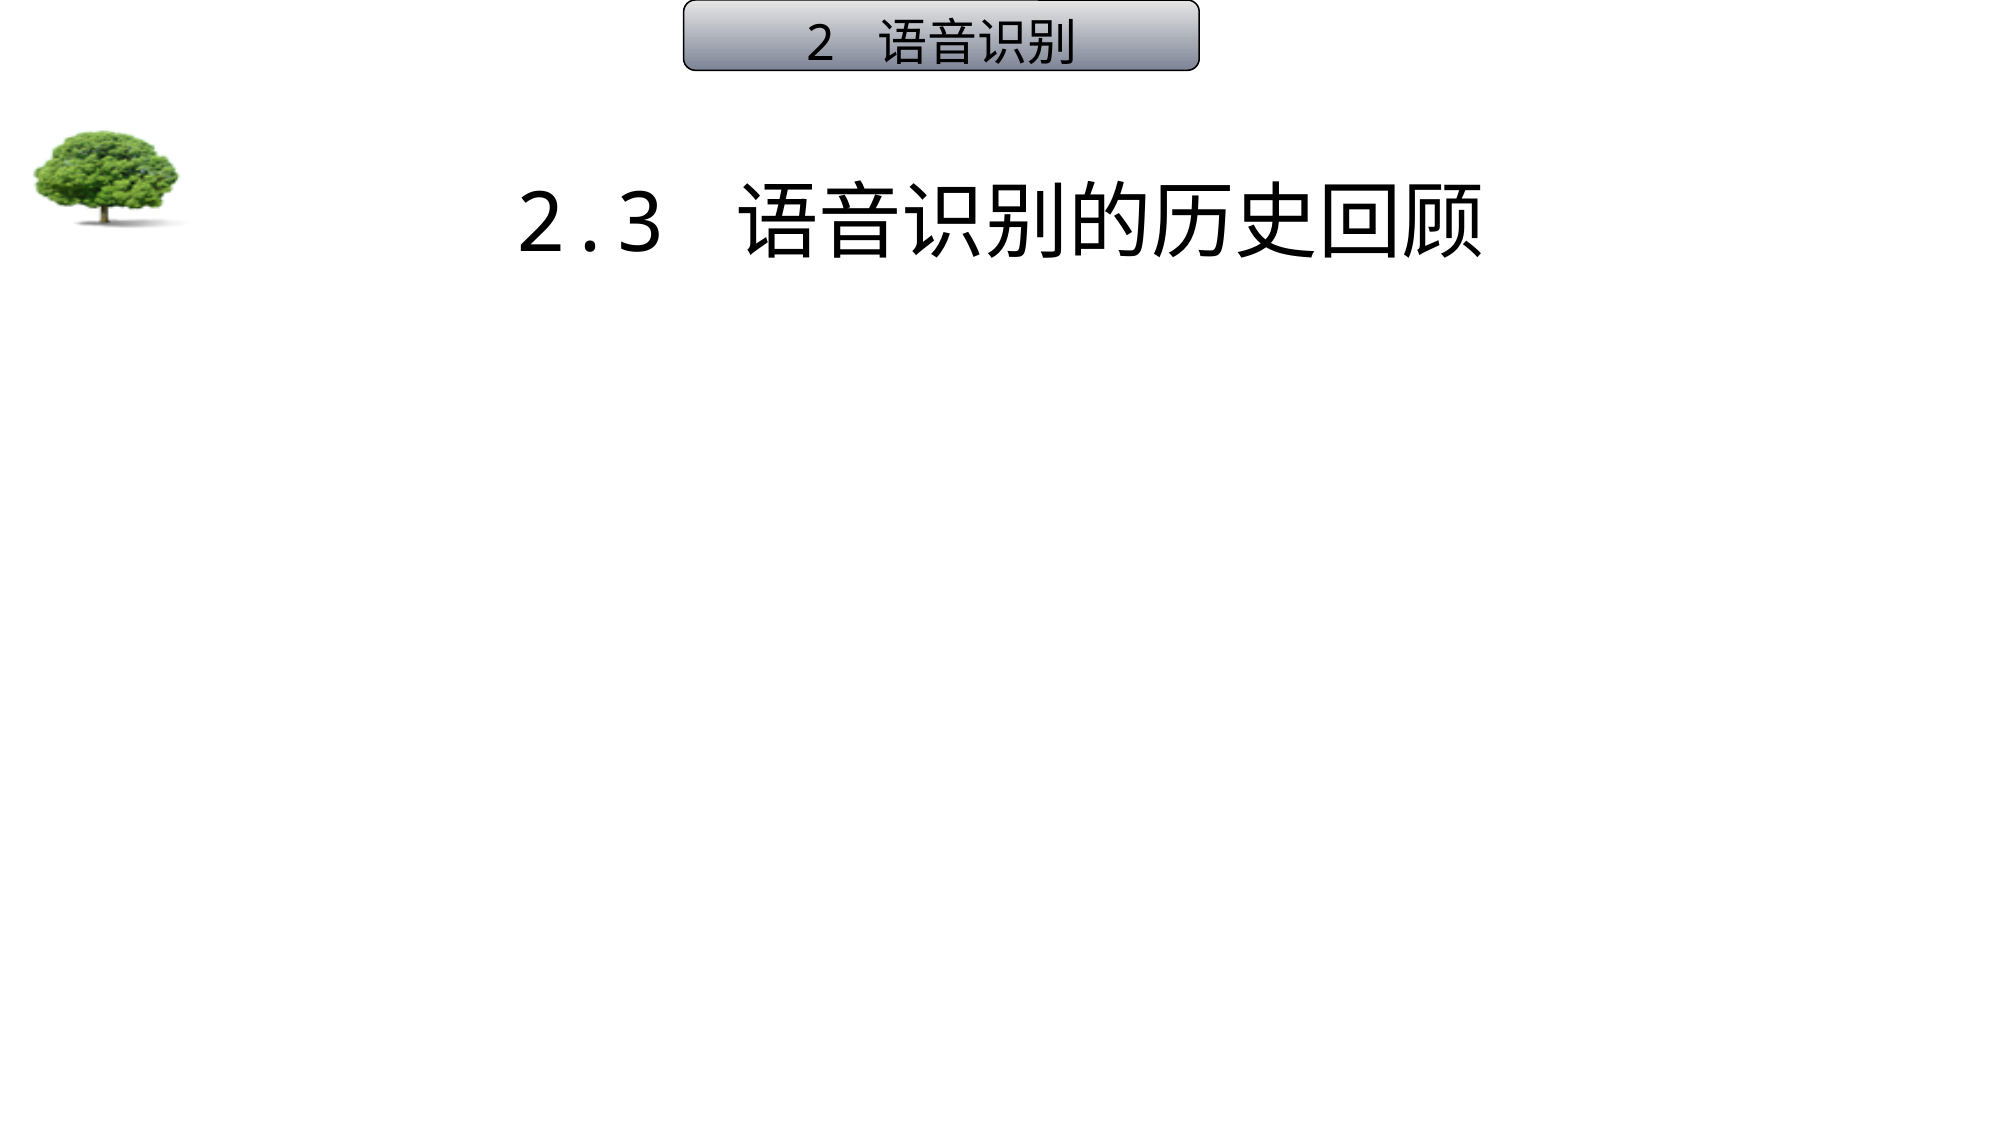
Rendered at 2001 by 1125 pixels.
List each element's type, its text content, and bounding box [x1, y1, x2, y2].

picture [23, 117, 137, 233]
text_box 2 语音识别 [683, 0, 1206, 71]
title 2.3 语音识别的历史回顾 [137, 59, 1863, 278]
